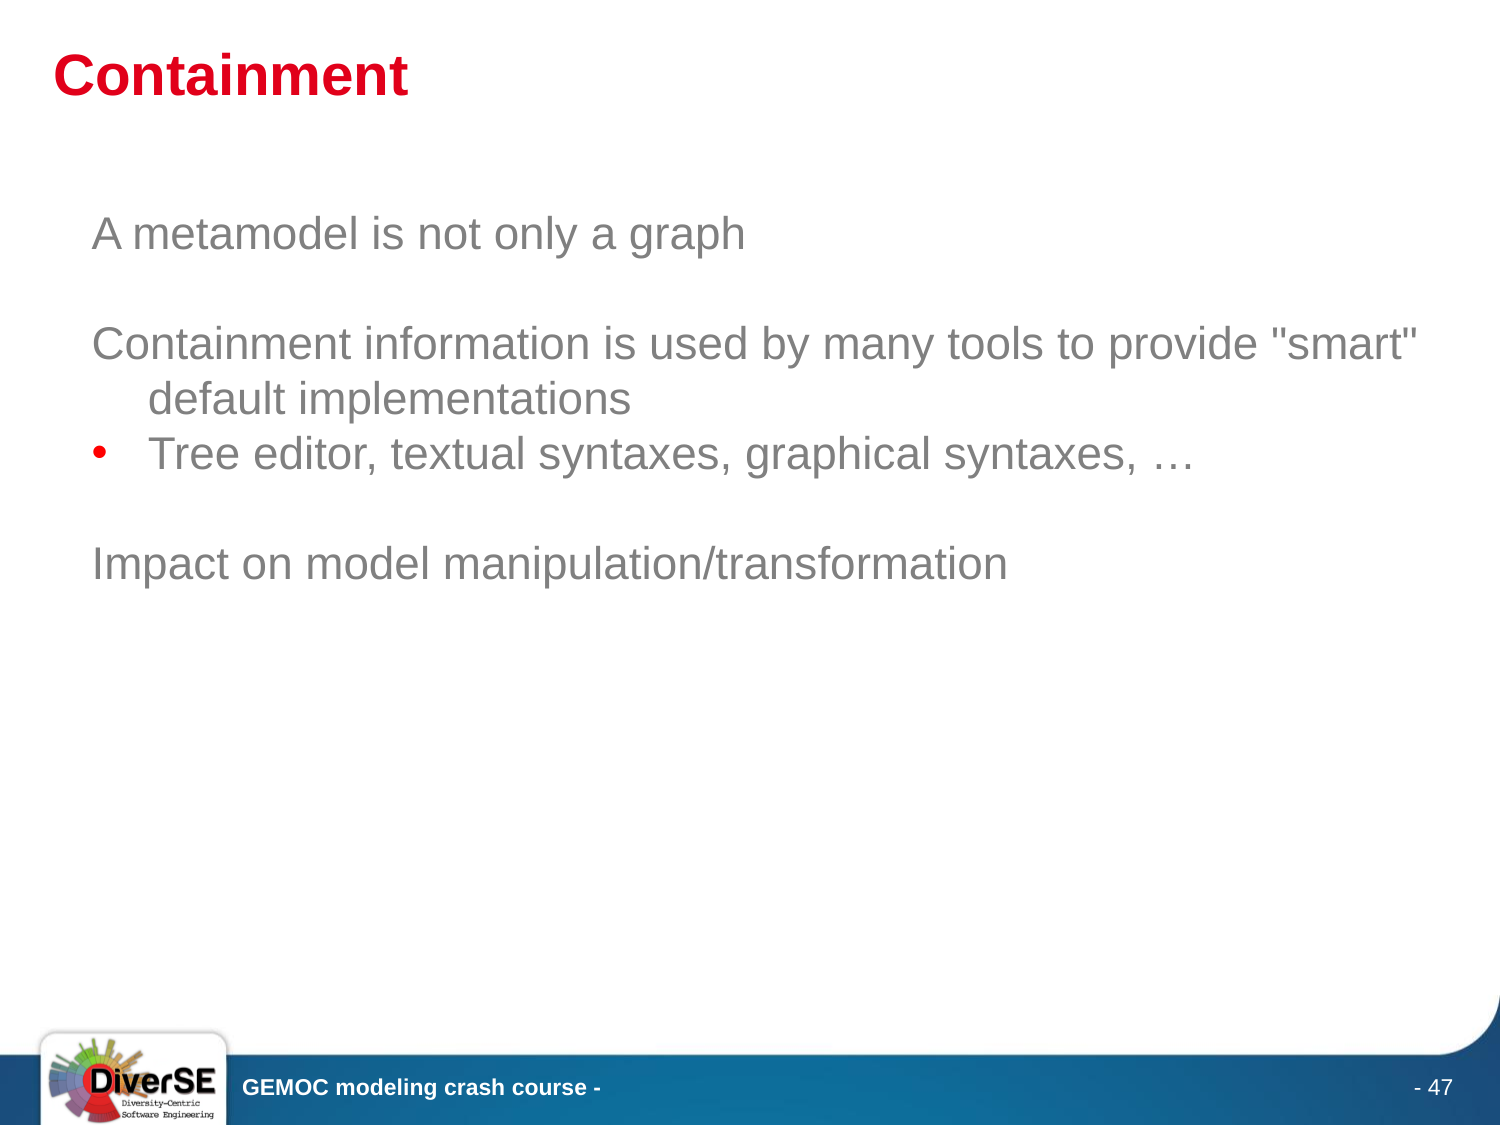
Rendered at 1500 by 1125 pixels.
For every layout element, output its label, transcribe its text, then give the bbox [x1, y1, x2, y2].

title Containment [52, 18, 1459, 126]
picture [0, 947, 1500, 1125]
slide_number - 47 [1413, 1064, 1500, 1110]
list A metamodel is not only a graph Containment information is used by many tools to provide "smart" default implementations Tree editor, textual syntaxes, graphical syntaxes, … Impact on model manipulation/transformation [76, 196, 1436, 1000]
footer GEMOC modeling crash course - [242, 1064, 1078, 1110]
